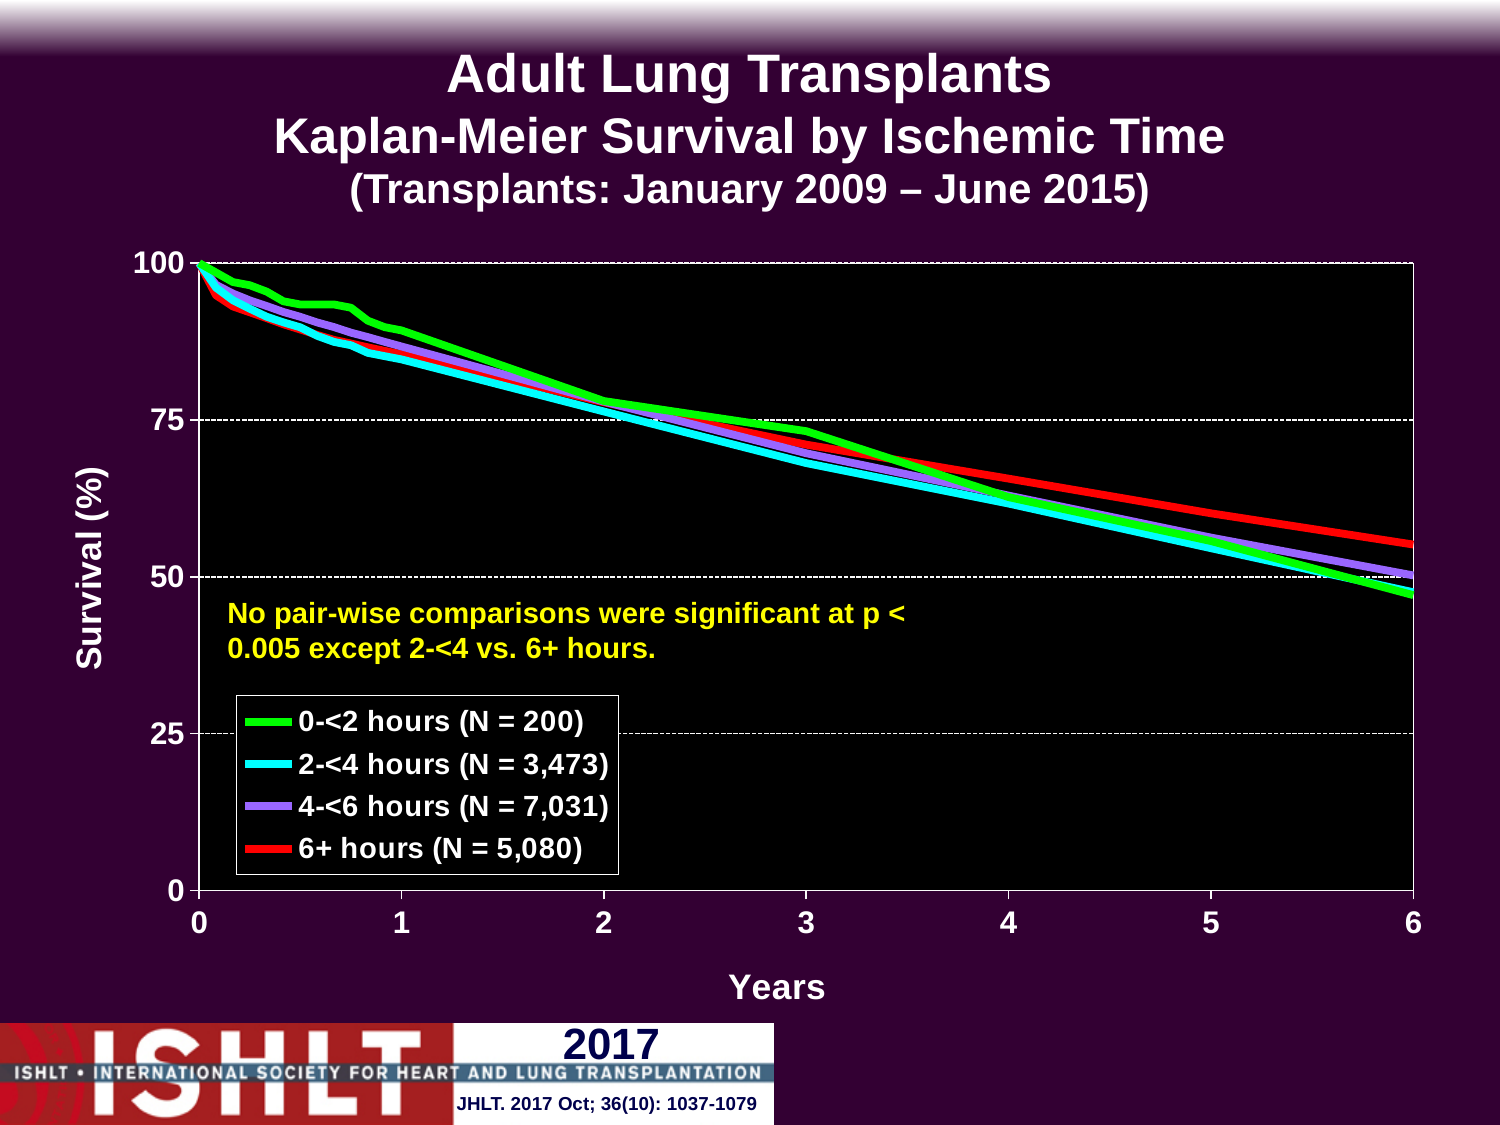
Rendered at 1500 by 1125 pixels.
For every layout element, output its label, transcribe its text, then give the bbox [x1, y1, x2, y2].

text_box (Transplants: January 2009 – June 2015) [0, 154, 1500, 220]
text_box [0, 1007, 774, 1125]
title Adult Lung Transplants Kaplan-Meier Survival by Ischemic Time [0, 49, 1500, 154]
chart [37, 235, 1451, 1051]
